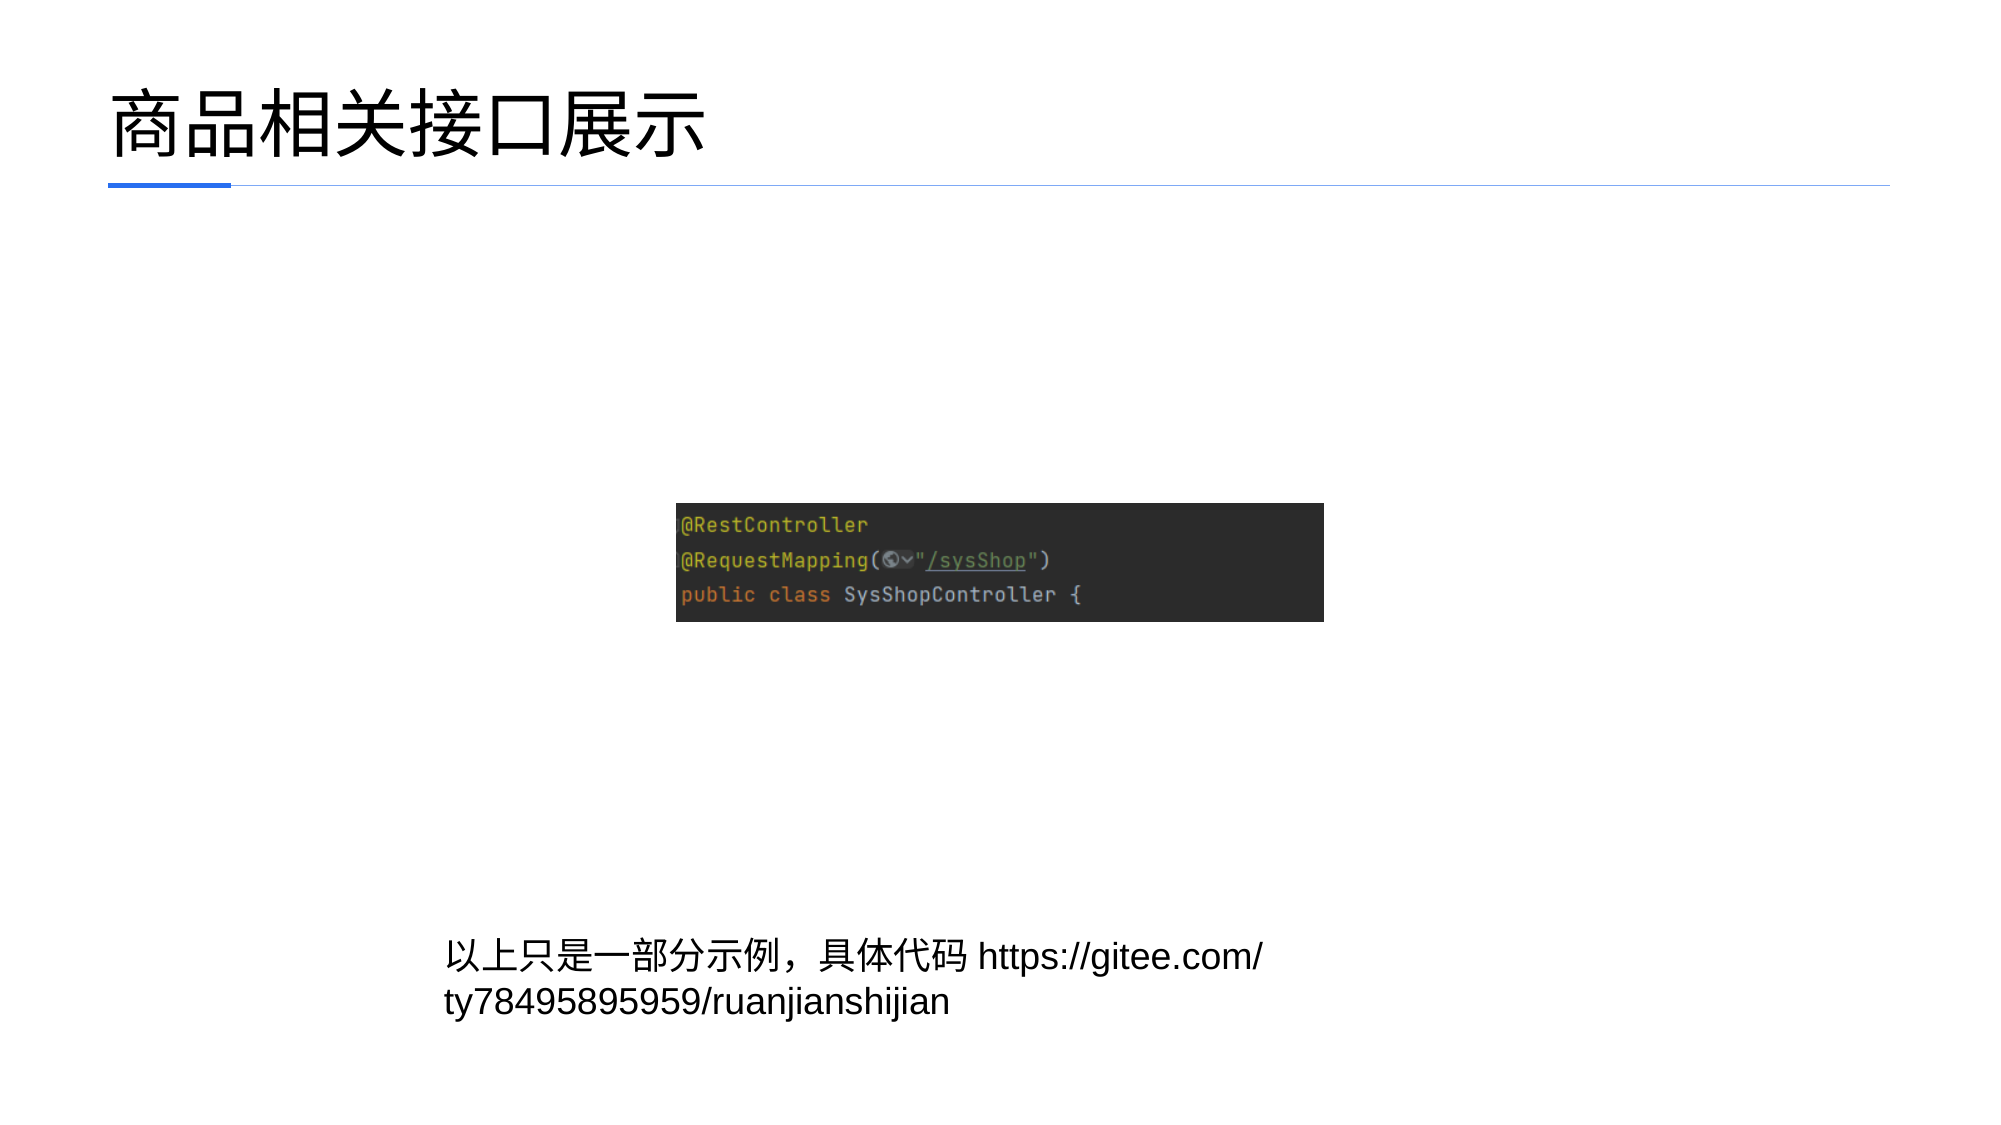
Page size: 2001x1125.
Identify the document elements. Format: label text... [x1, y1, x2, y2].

list 商品相关接口展示 [108, 86, 823, 178]
text_box 以上只是一部分示例，具体代码https://gitee.com/ty78495895959/ruanjianshijian [443, 931, 1364, 1023]
picture [676, 503, 1324, 622]
